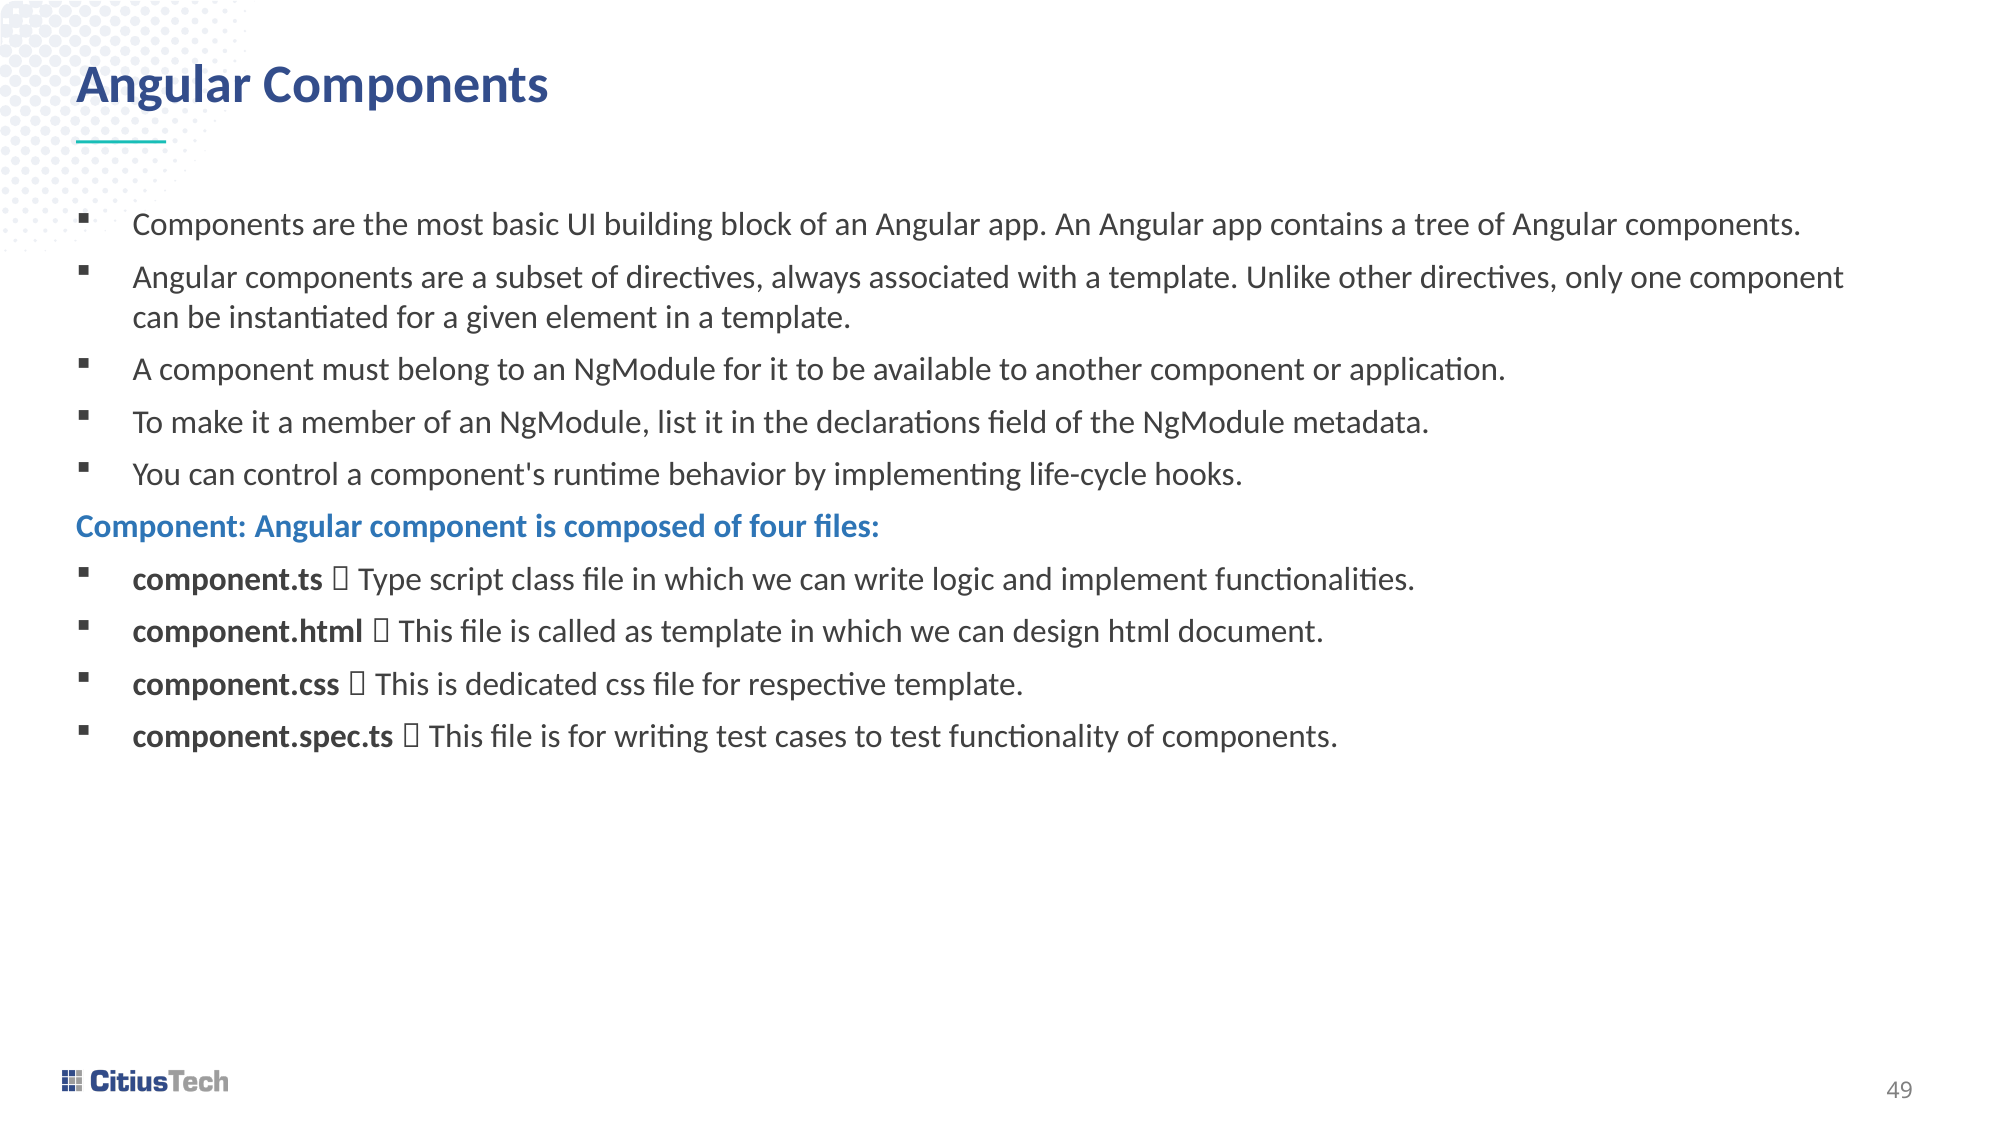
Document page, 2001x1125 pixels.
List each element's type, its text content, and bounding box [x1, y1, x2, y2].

picture [61, 1069, 228, 1092]
text_box Components are the most basic UI building block of an Angular app. An Angular app contains a tree of Angular components. Angular components are a subset of directives, always associated with a template. Unlike other directives, only one component can be instantiated for a given element in a template. A component must belong to an NgModule for it to be available to another component or application. To make it a member of an NgModule, list it in the declarations field of the NgModule metadata. You can control a component's runtime behavior by implementing life-cycle hooks. Component: Angular component is composed of four files: component.ts  Type script class file in which we can write logic and implement functionalities. component.html  This file is called as template in which we can design html document. component.css  This is dedicated css file for respective template. component.spec.ts  This file is for writing test cases to test functionality of components. [76, 202, 1900, 1026]
title Angular Components [76, 30, 1802, 131]
